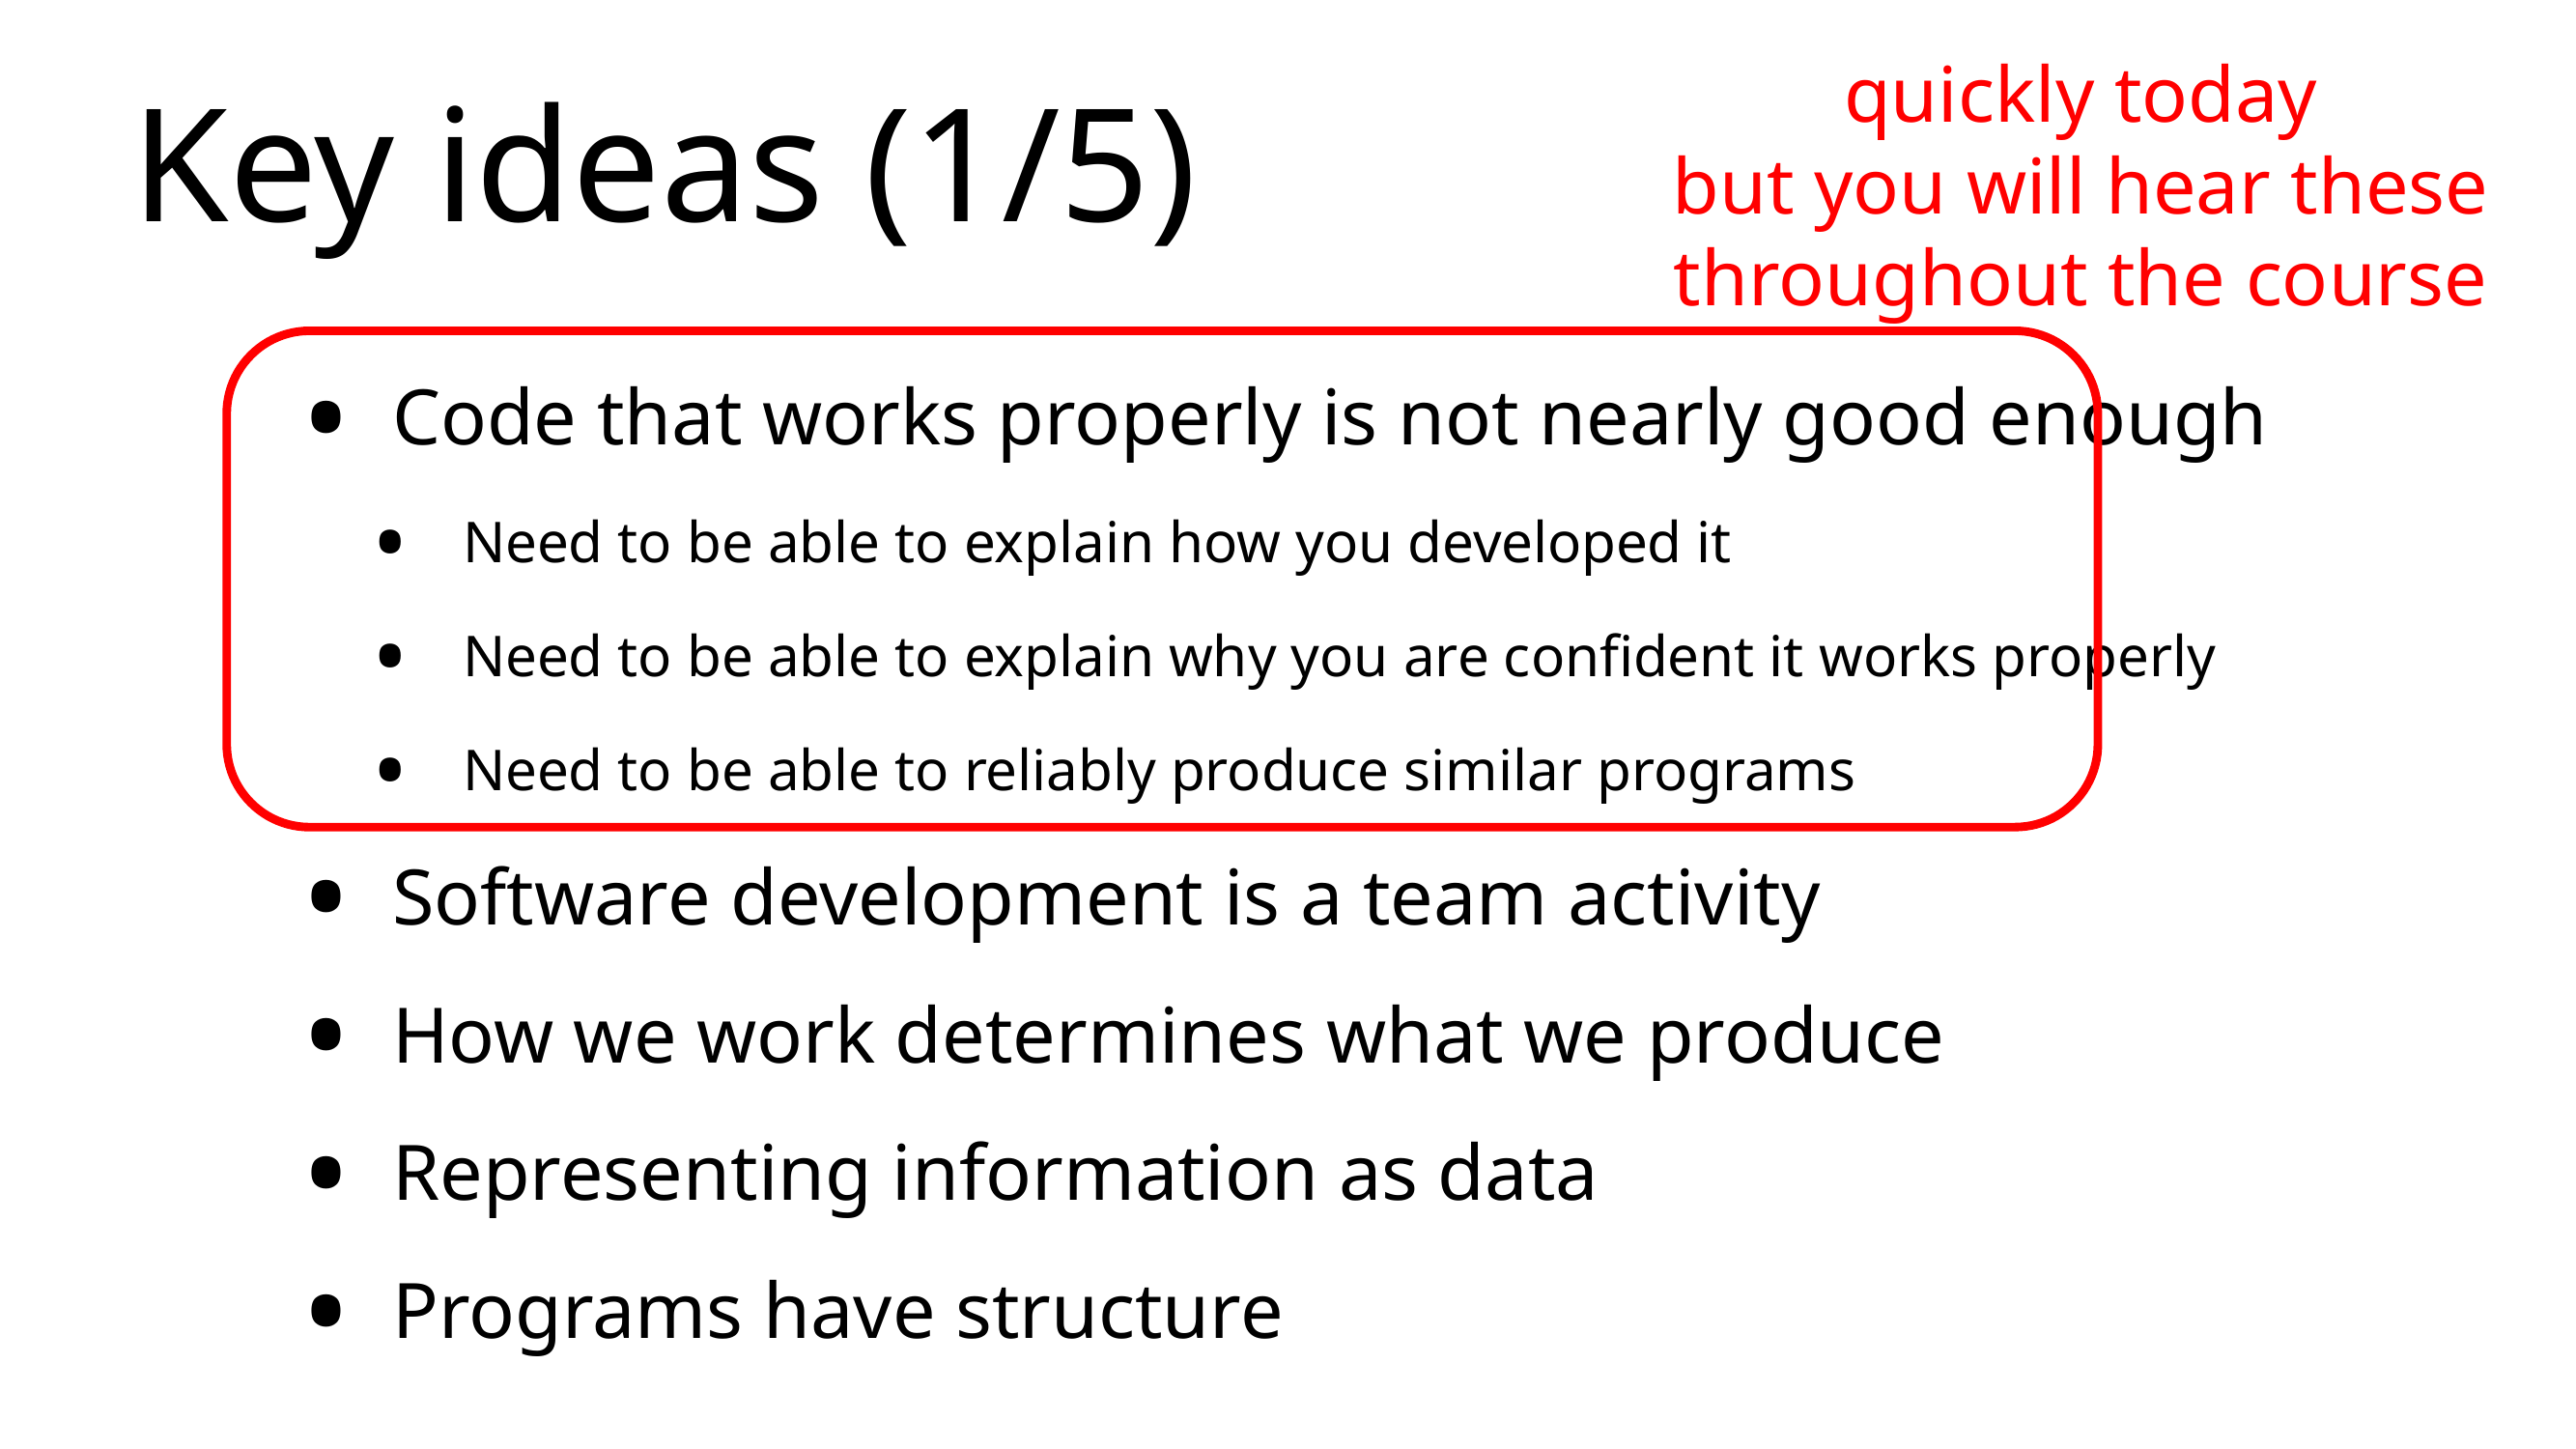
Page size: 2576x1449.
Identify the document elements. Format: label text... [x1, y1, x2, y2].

text_box [226, 330, 2098, 828]
title Key ideas (1/5) [124, 38, 1641, 280]
list Code that works properly is not nearly good enough Need to be able to explain how you developed it Need to be able to explain why you are confident it works properly Need to be able to reliably produce similar programs Software development is a team activity How we work determines what we produce Representing information as data Programs have structure [251, 359, 2325, 1319]
text_box quickly today but you will hear these throughout the course [1641, 38, 2520, 328]
